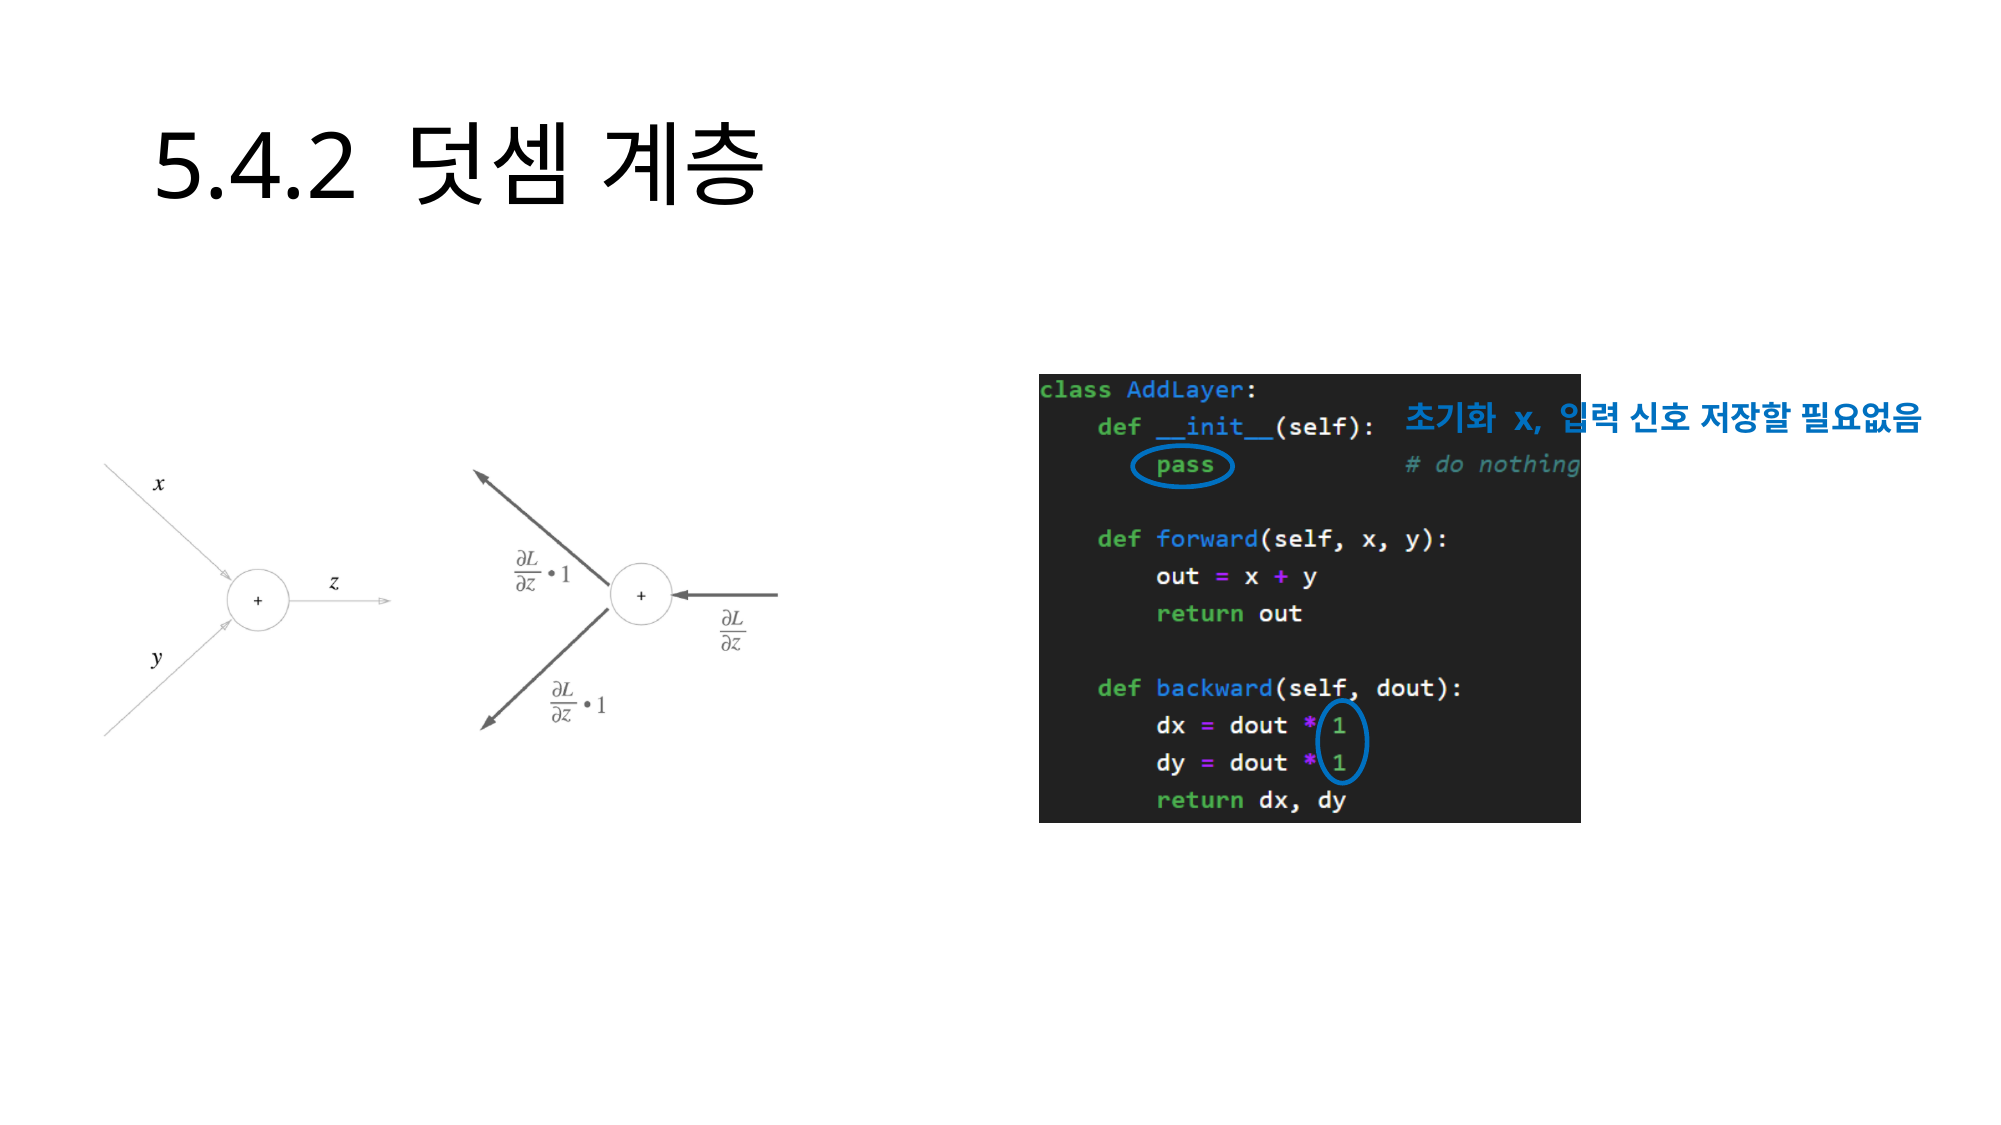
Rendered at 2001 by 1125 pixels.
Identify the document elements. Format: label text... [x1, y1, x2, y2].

picture [96, 458, 784, 739]
title 5.4.2 덧셈 계층 [137, 59, 1863, 278]
text_box 초기화 x, 입력 신호 저장할 필요없음 [1581, 390, 1994, 445]
picture [1039, 374, 1581, 823]
